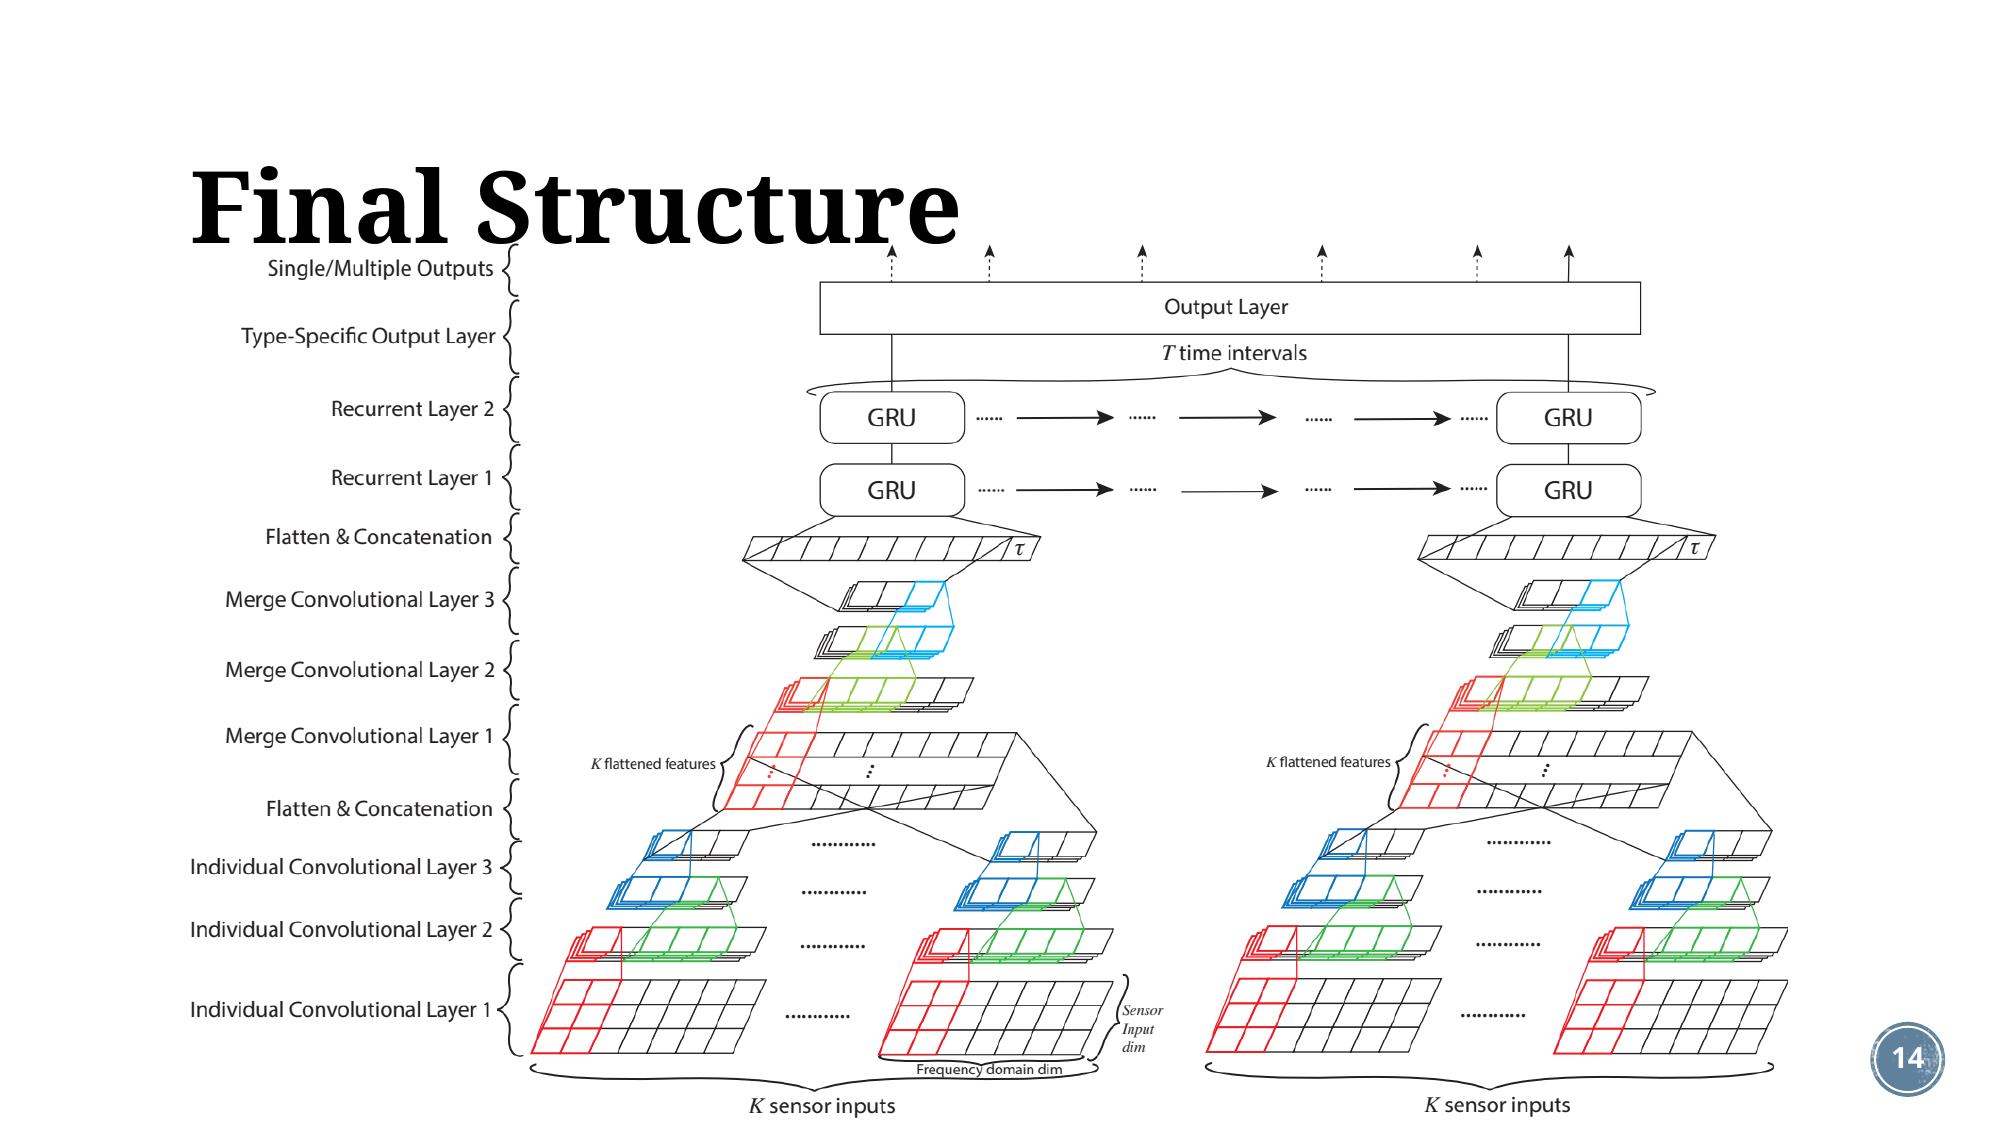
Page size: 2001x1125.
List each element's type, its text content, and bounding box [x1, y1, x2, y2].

title Final Structure [175, 79, 1826, 344]
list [193, 246, 1786, 1118]
slide_number 13 [1855, 1028, 1961, 1089]
